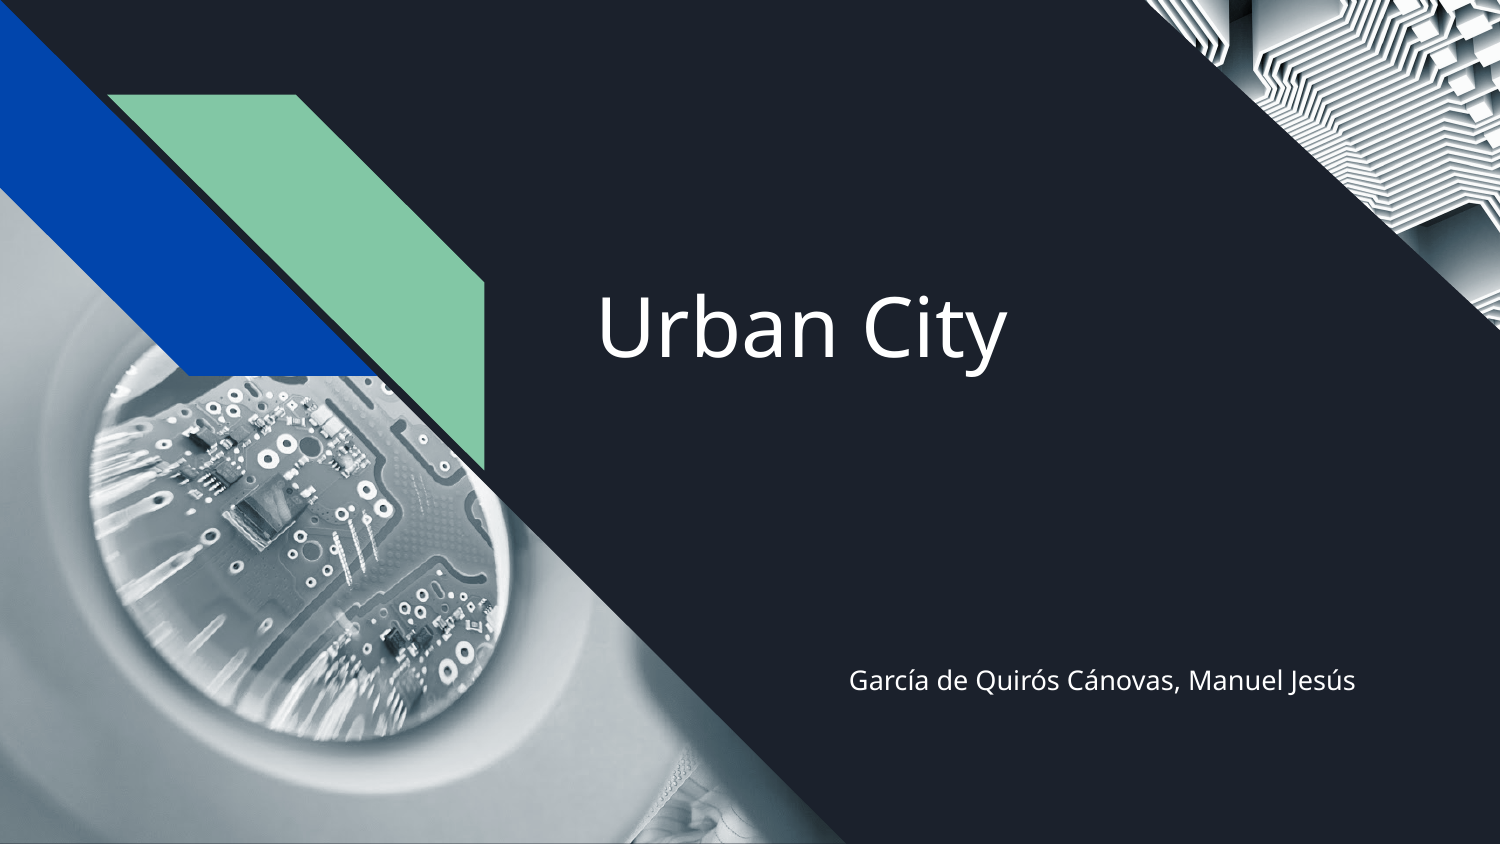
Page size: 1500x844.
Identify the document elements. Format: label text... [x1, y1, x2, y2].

picture [0, 189, 847, 844]
title Urban City [580, 258, 1404, 518]
subtitle García de Quirós Cánovas, Manuel Jesús [833, 643, 1489, 727]
picture [1144, 0, 1500, 331]
